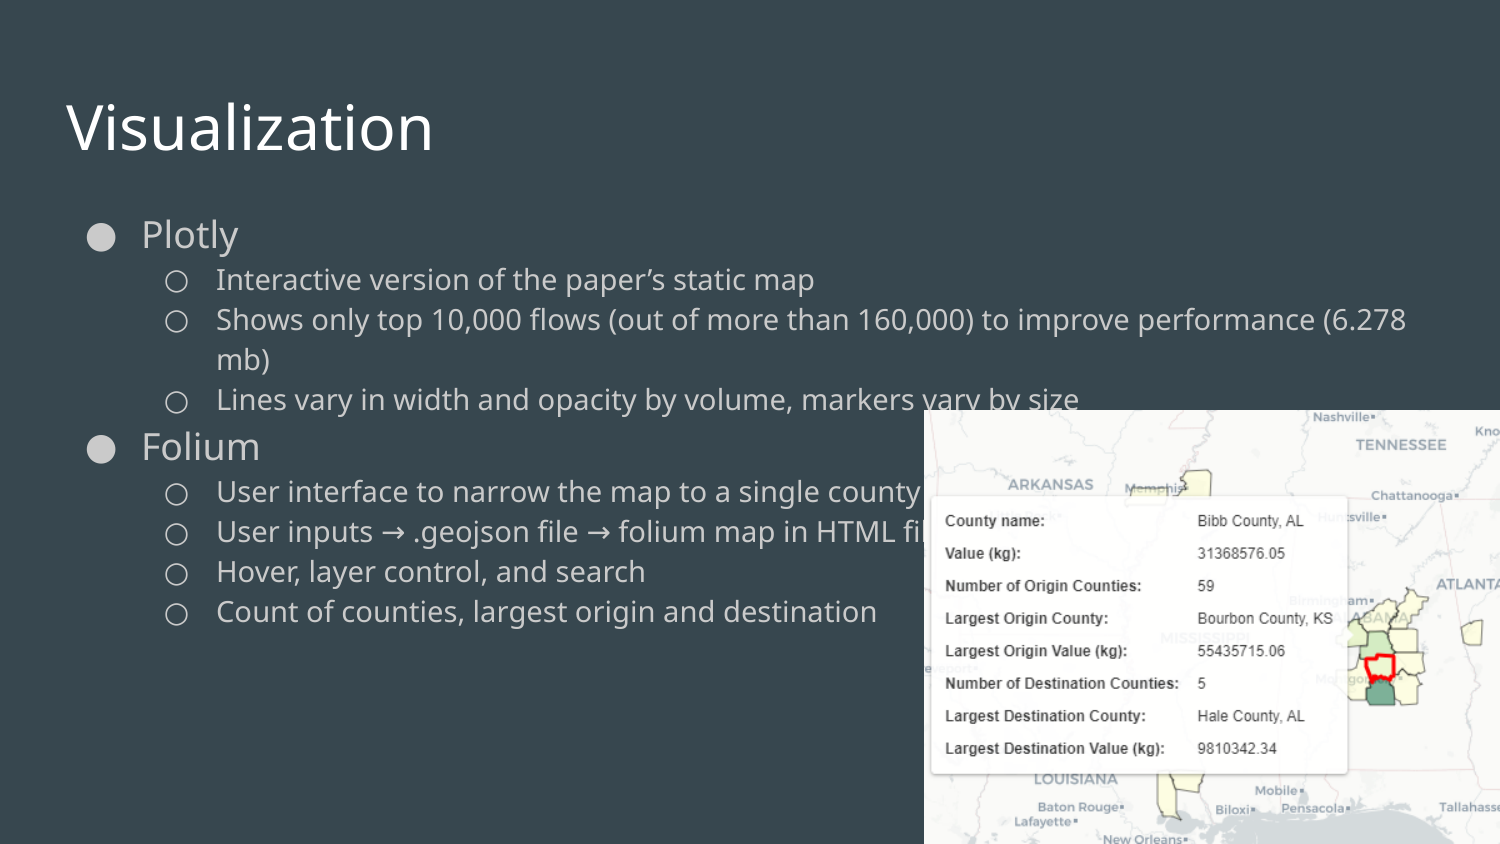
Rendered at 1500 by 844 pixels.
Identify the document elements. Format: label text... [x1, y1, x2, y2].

picture [924, 410, 1500, 844]
list Plotly Interactive version of the paper’s static map Shows only top 10,000 flows (out of more than 160,000) to improve performance (6.278 mb) Lines vary in width and opacity by volume, markers vary by size Folium User interface to narrow the map to a single county User inputs → .geojson file → folium map in HTML file Hover, layer control, and search Count of counties, largest origin and destination [51, 189, 1449, 750]
title Visualization [51, 72, 1449, 167]
